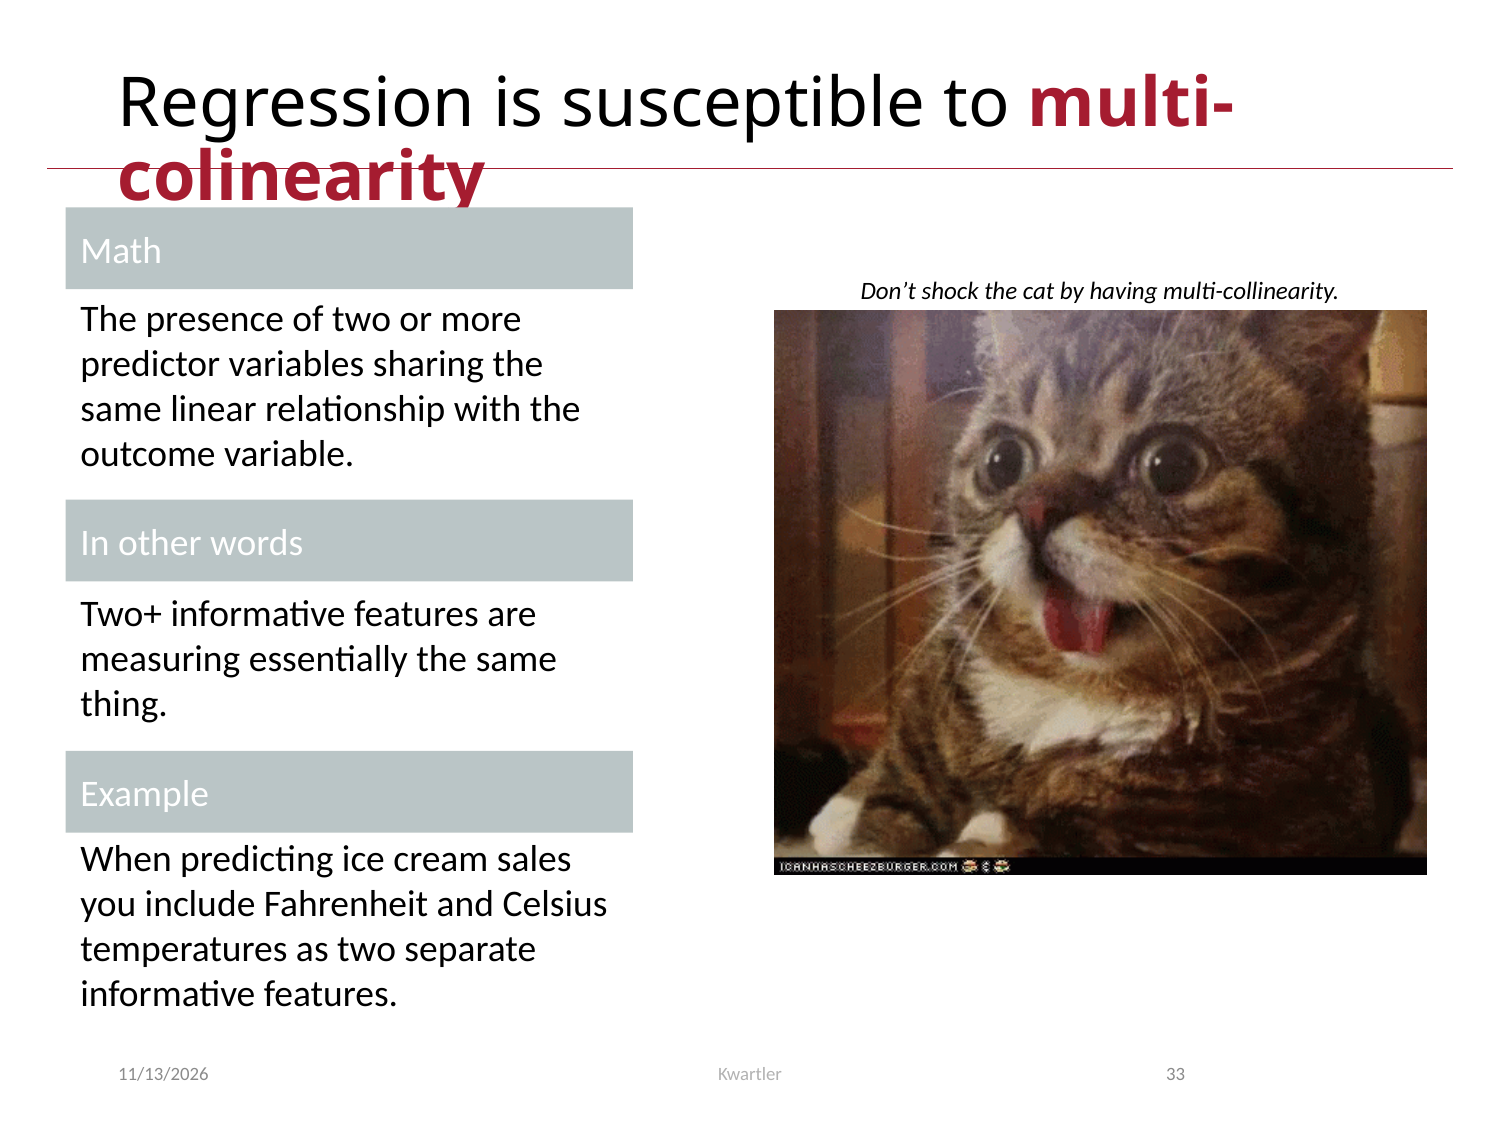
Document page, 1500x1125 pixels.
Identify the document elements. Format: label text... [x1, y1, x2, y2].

footer Kwartler [496, 1042, 1004, 1103]
slide_number 33 [1059, 1042, 1200, 1103]
text_box In other words [65, 499, 634, 582]
text_box The presence of two or more predictor variables sharing the same linear relationship with the outcome variable. [65, 286, 633, 482]
text_box When predicting ice cream sales you include Fahrenheit and Celsius temperatures as two separate informative features. [65, 826, 633, 1022]
text_box Two+ informative features are measuring essentially the same thing. [65, 581, 633, 731]
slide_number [103, 1042, 441, 1103]
text_box Example [65, 750, 634, 834]
text_box Don’t shock the cat by having multi-collinearity. [845, 267, 1356, 310]
title Regression is susceptible to multi-colinearity [103, 59, 1397, 157]
text_box Math [65, 206, 634, 290]
picture [774, 310, 1427, 875]
